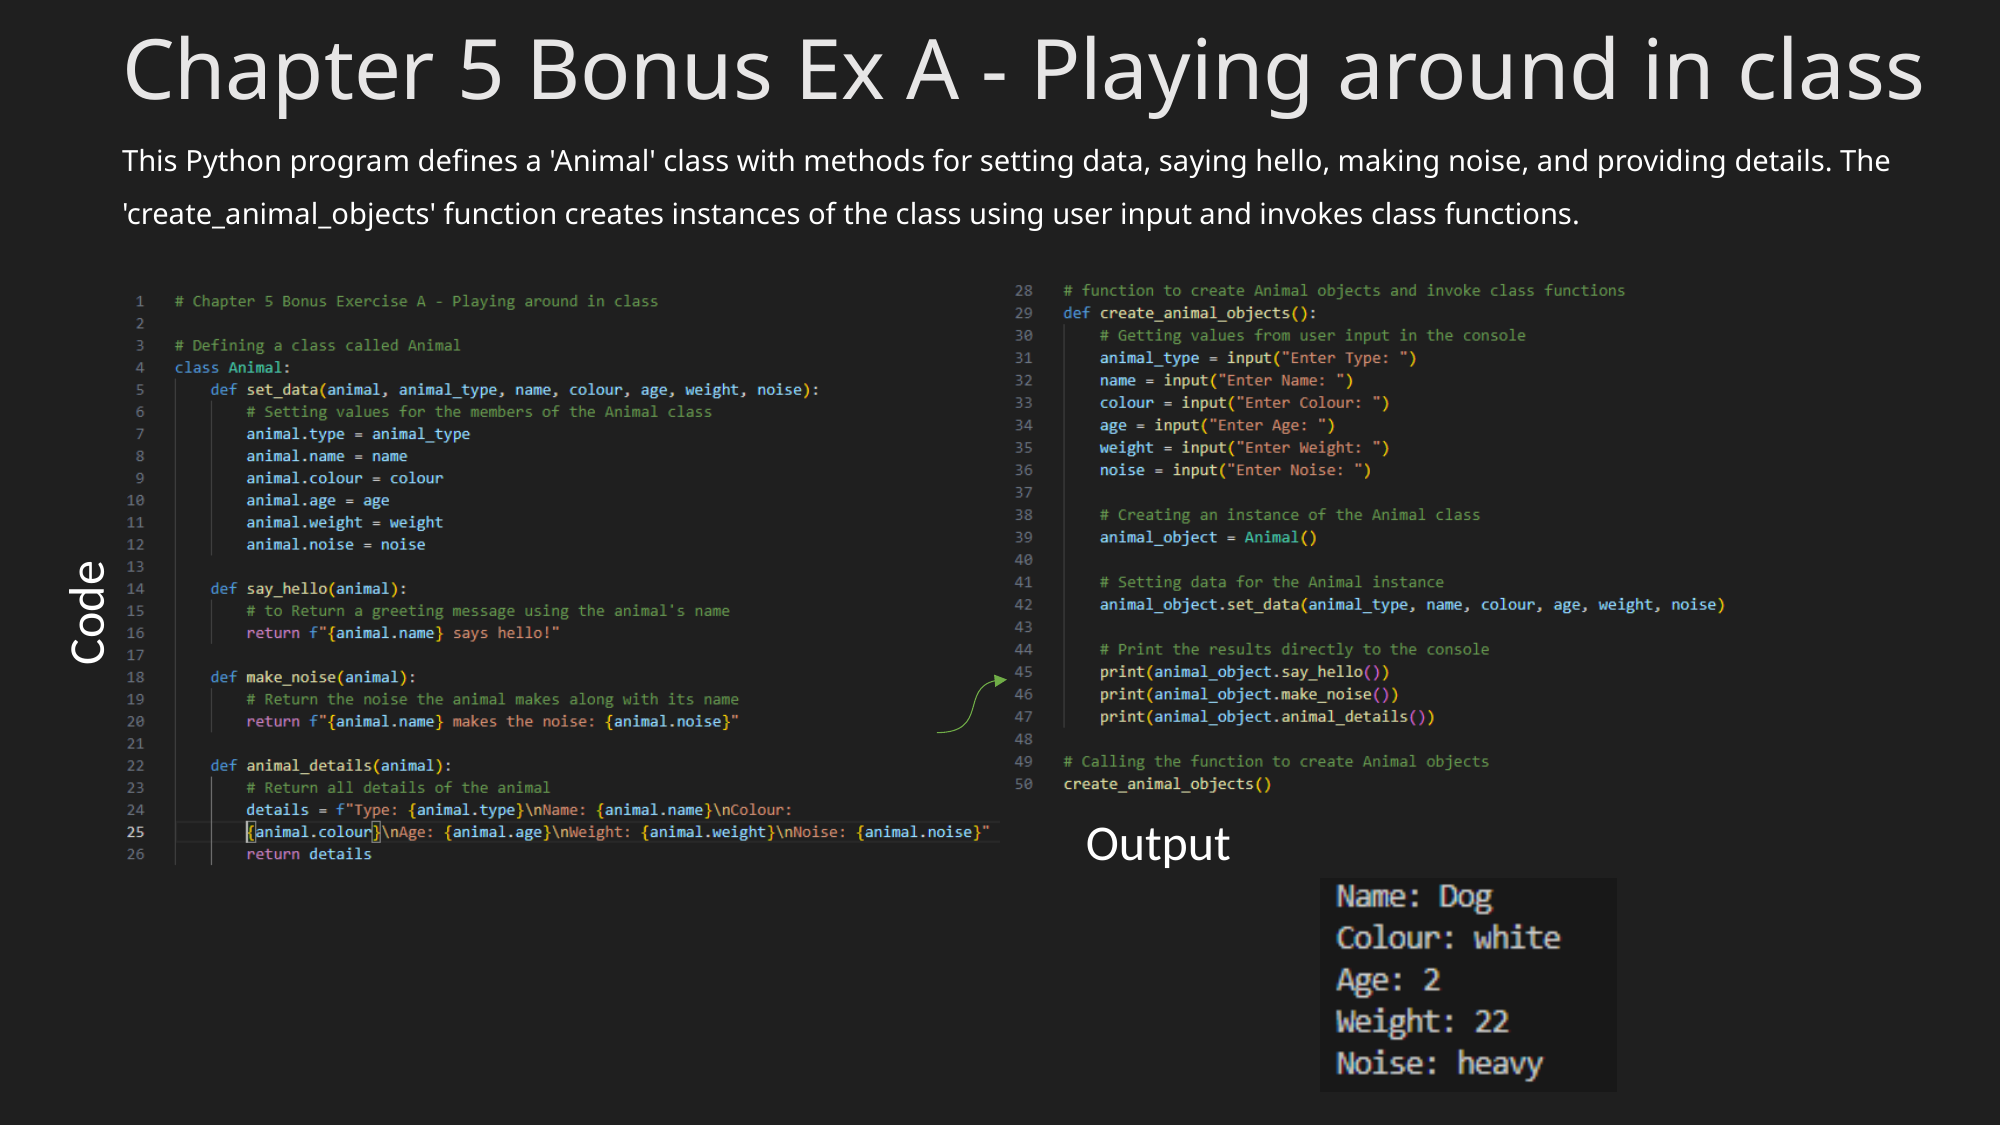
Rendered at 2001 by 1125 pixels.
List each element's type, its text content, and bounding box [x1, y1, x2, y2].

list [126, 289, 1000, 867]
text_box Code [46, 477, 122, 680]
list This Python program defines a 'Animal' class with methods for setting data, saying hello, making noise, and providing details. The 'create_animal_objects' function creates instances of the class using user input and invokes class functions. [107, 192, 2000, 238]
text_box Output [1071, 802, 1274, 878]
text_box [936, 679, 1007, 733]
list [1320, 878, 1618, 1092]
title Chapter 5 Bonus Ex A - Playing around in class [107, 0, 2000, 182]
picture [1006, 277, 1734, 801]
